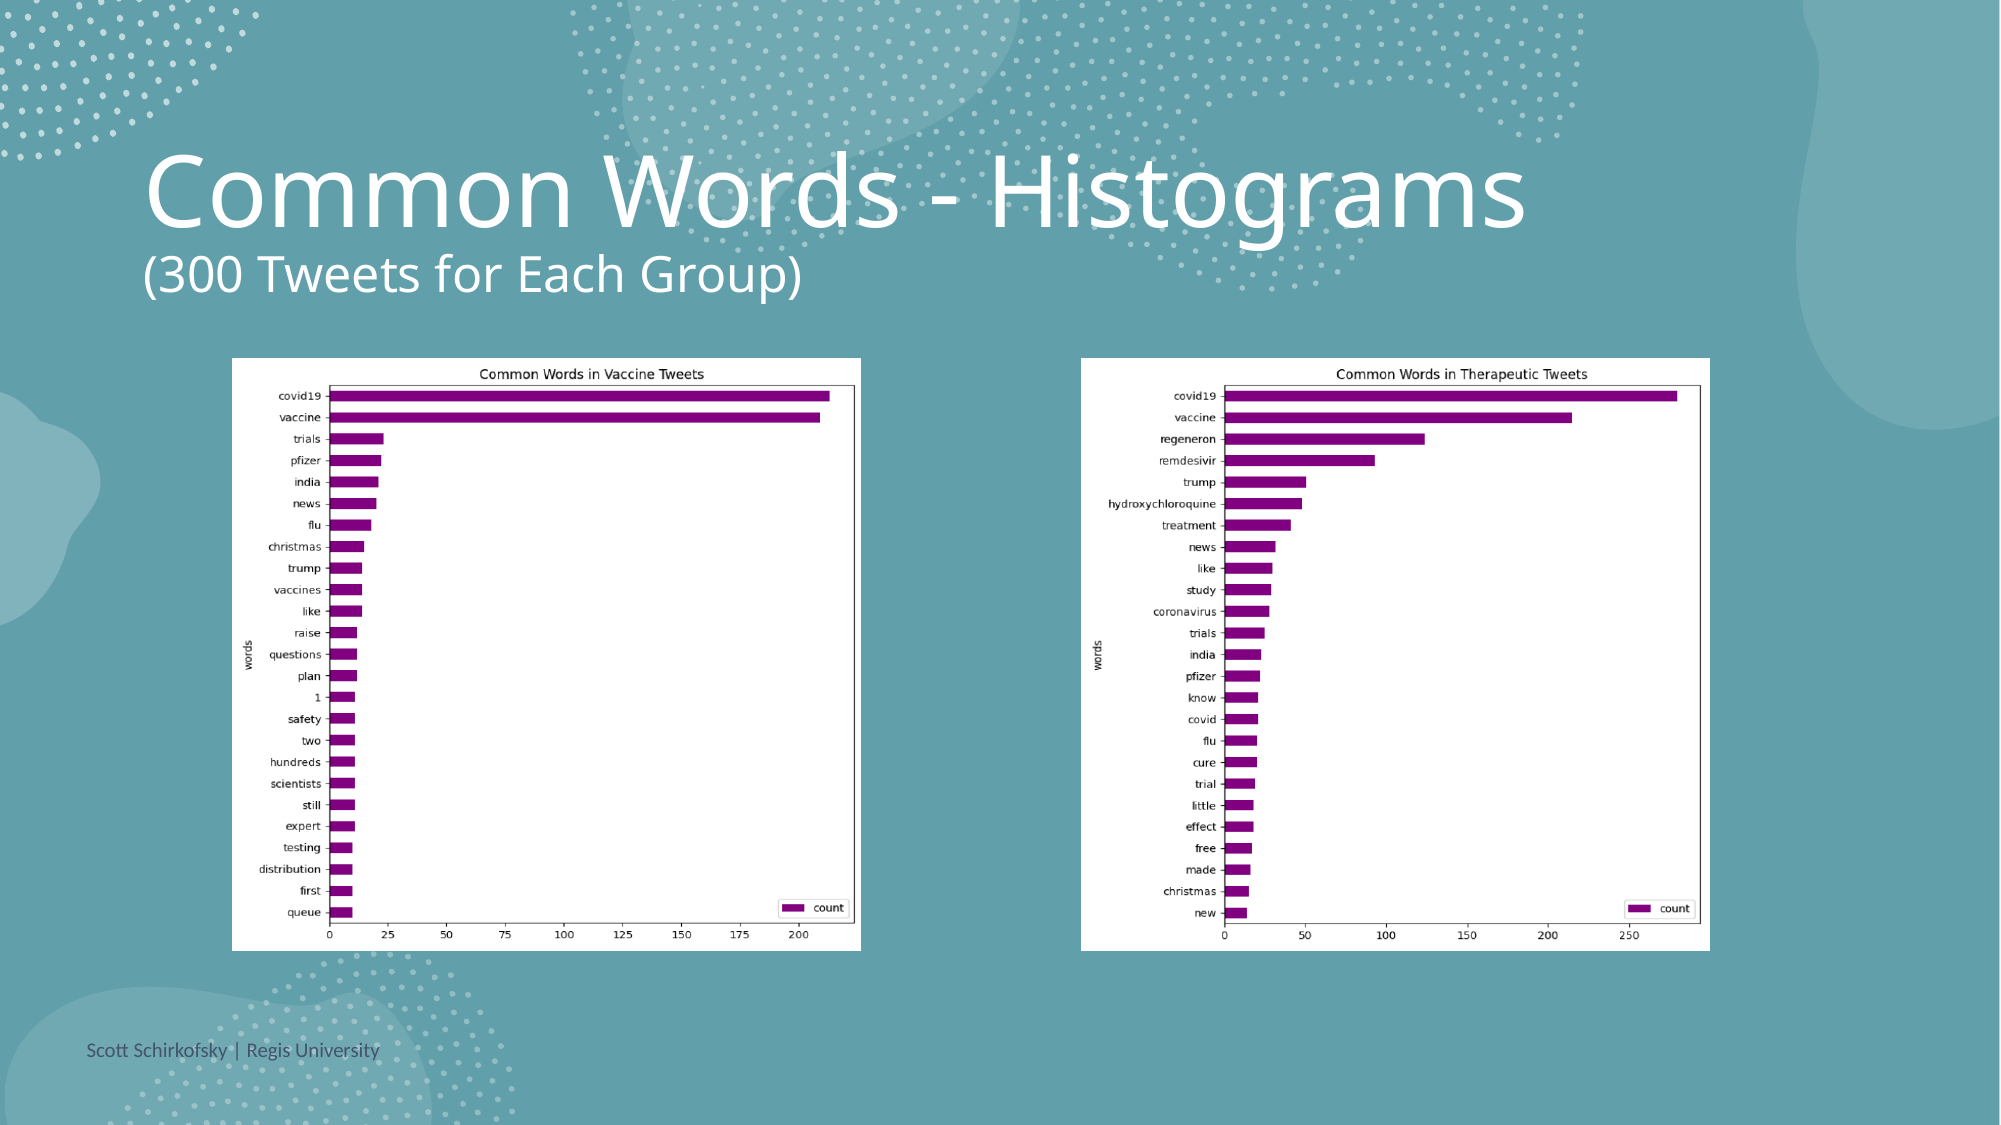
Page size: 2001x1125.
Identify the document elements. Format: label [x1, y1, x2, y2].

text_box [0, 0, 2000, 1125]
